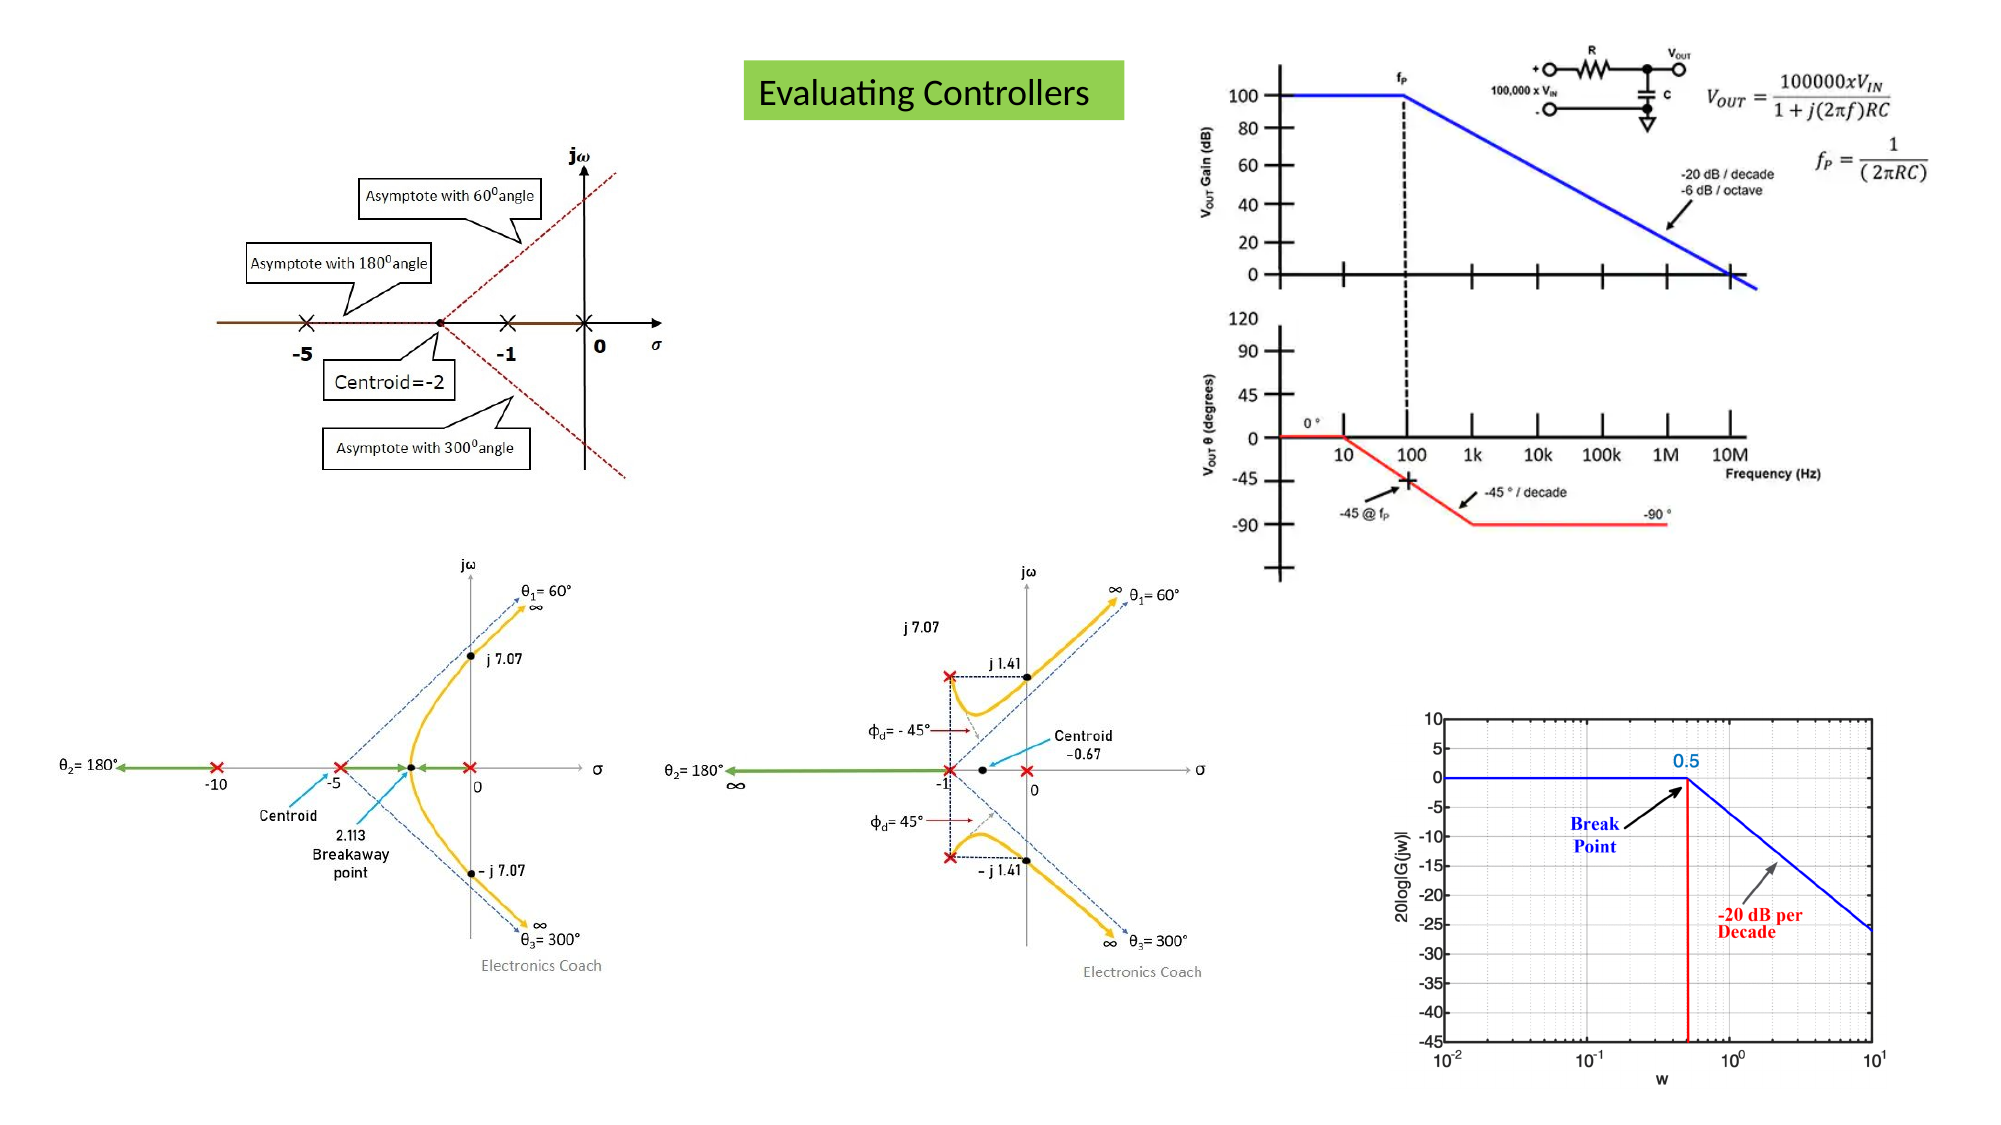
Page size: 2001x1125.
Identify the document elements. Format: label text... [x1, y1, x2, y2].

text_box Evaluating Controllers [743, 60, 1125, 121]
picture [49, 552, 608, 973]
picture [659, 35, 1951, 983]
picture [1389, 707, 1887, 1090]
picture [193, 138, 707, 488]
